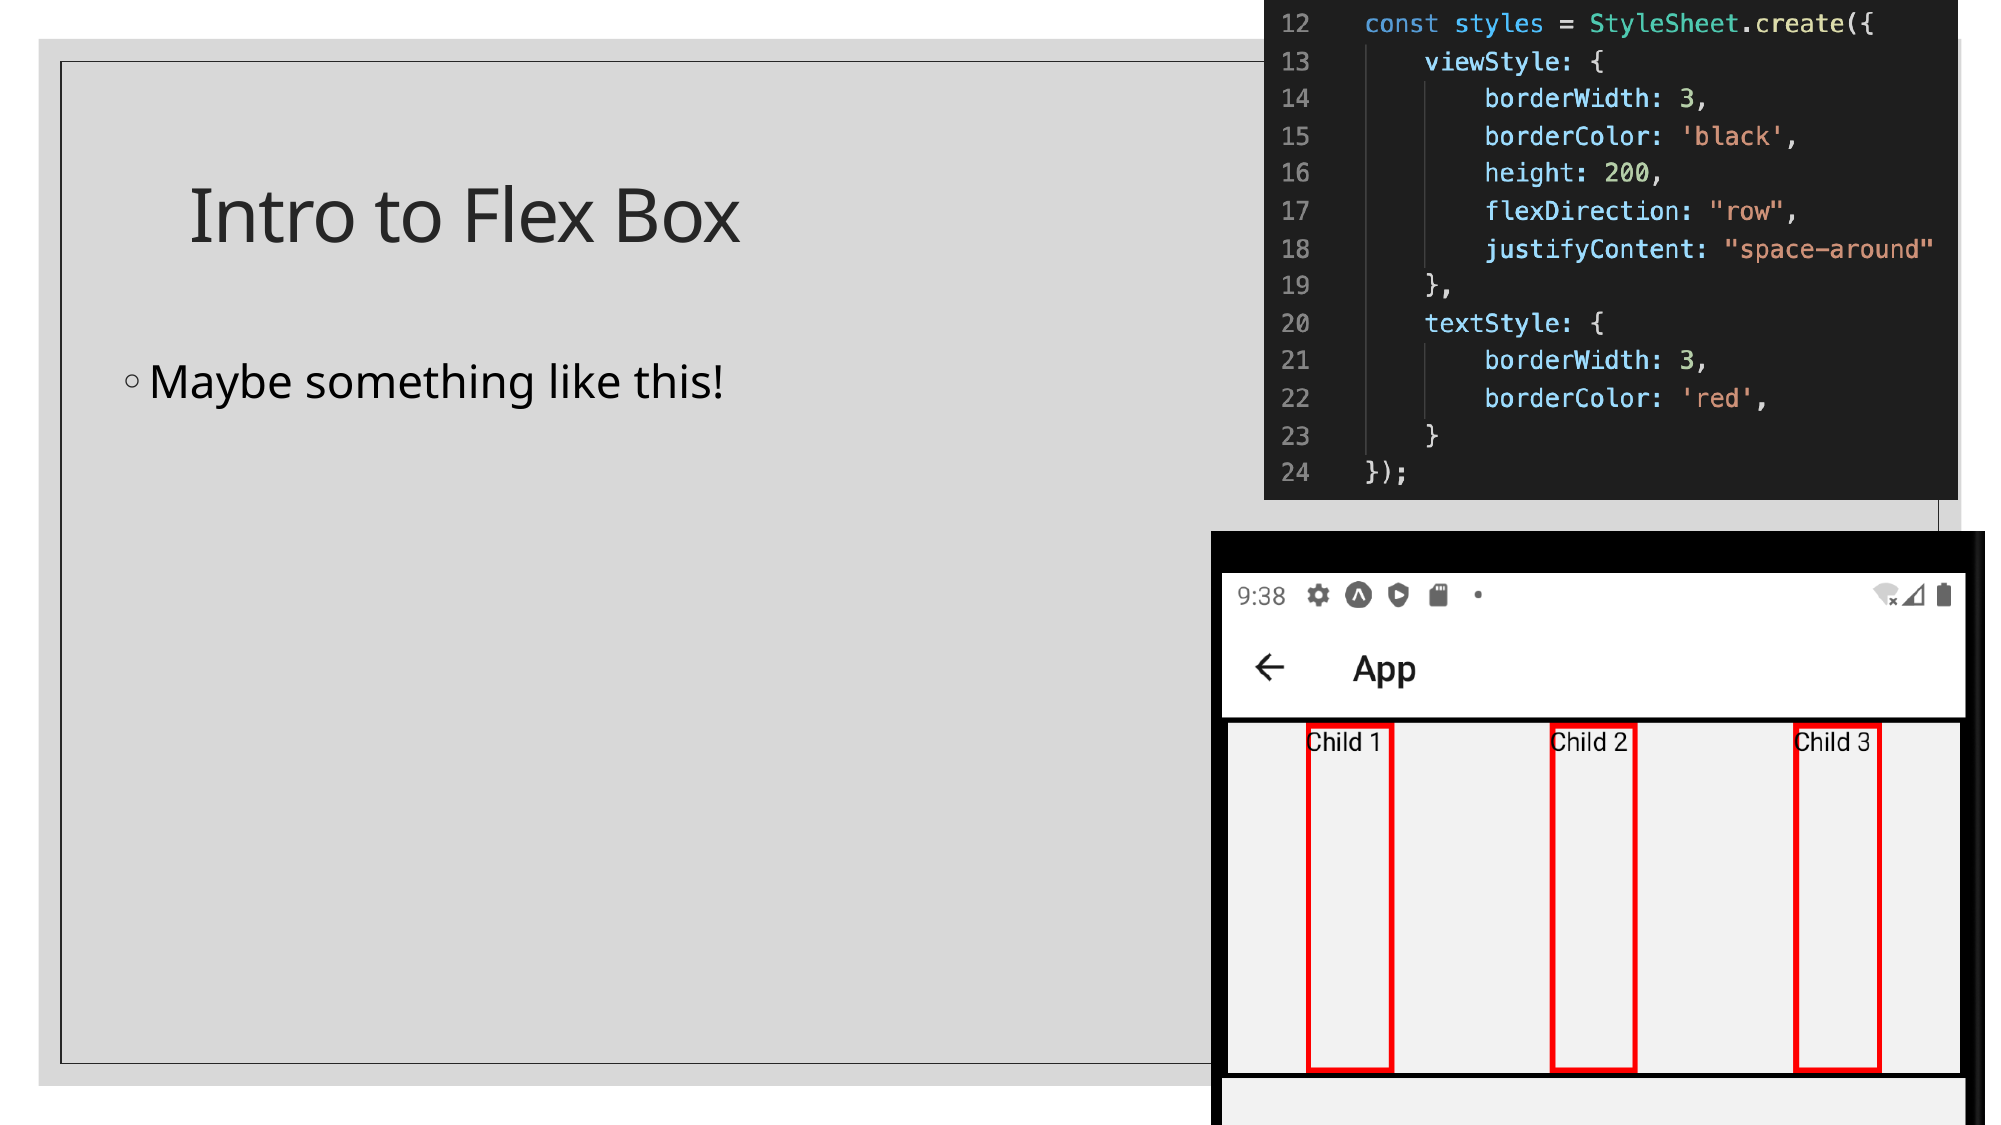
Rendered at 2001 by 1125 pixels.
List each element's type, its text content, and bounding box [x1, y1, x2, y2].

picture [1211, 531, 1985, 1125]
picture [1264, 0, 1958, 500]
list Maybe something like this! [103, 334, 1169, 1075]
title Intro to Flex Box [174, 105, 1258, 331]
